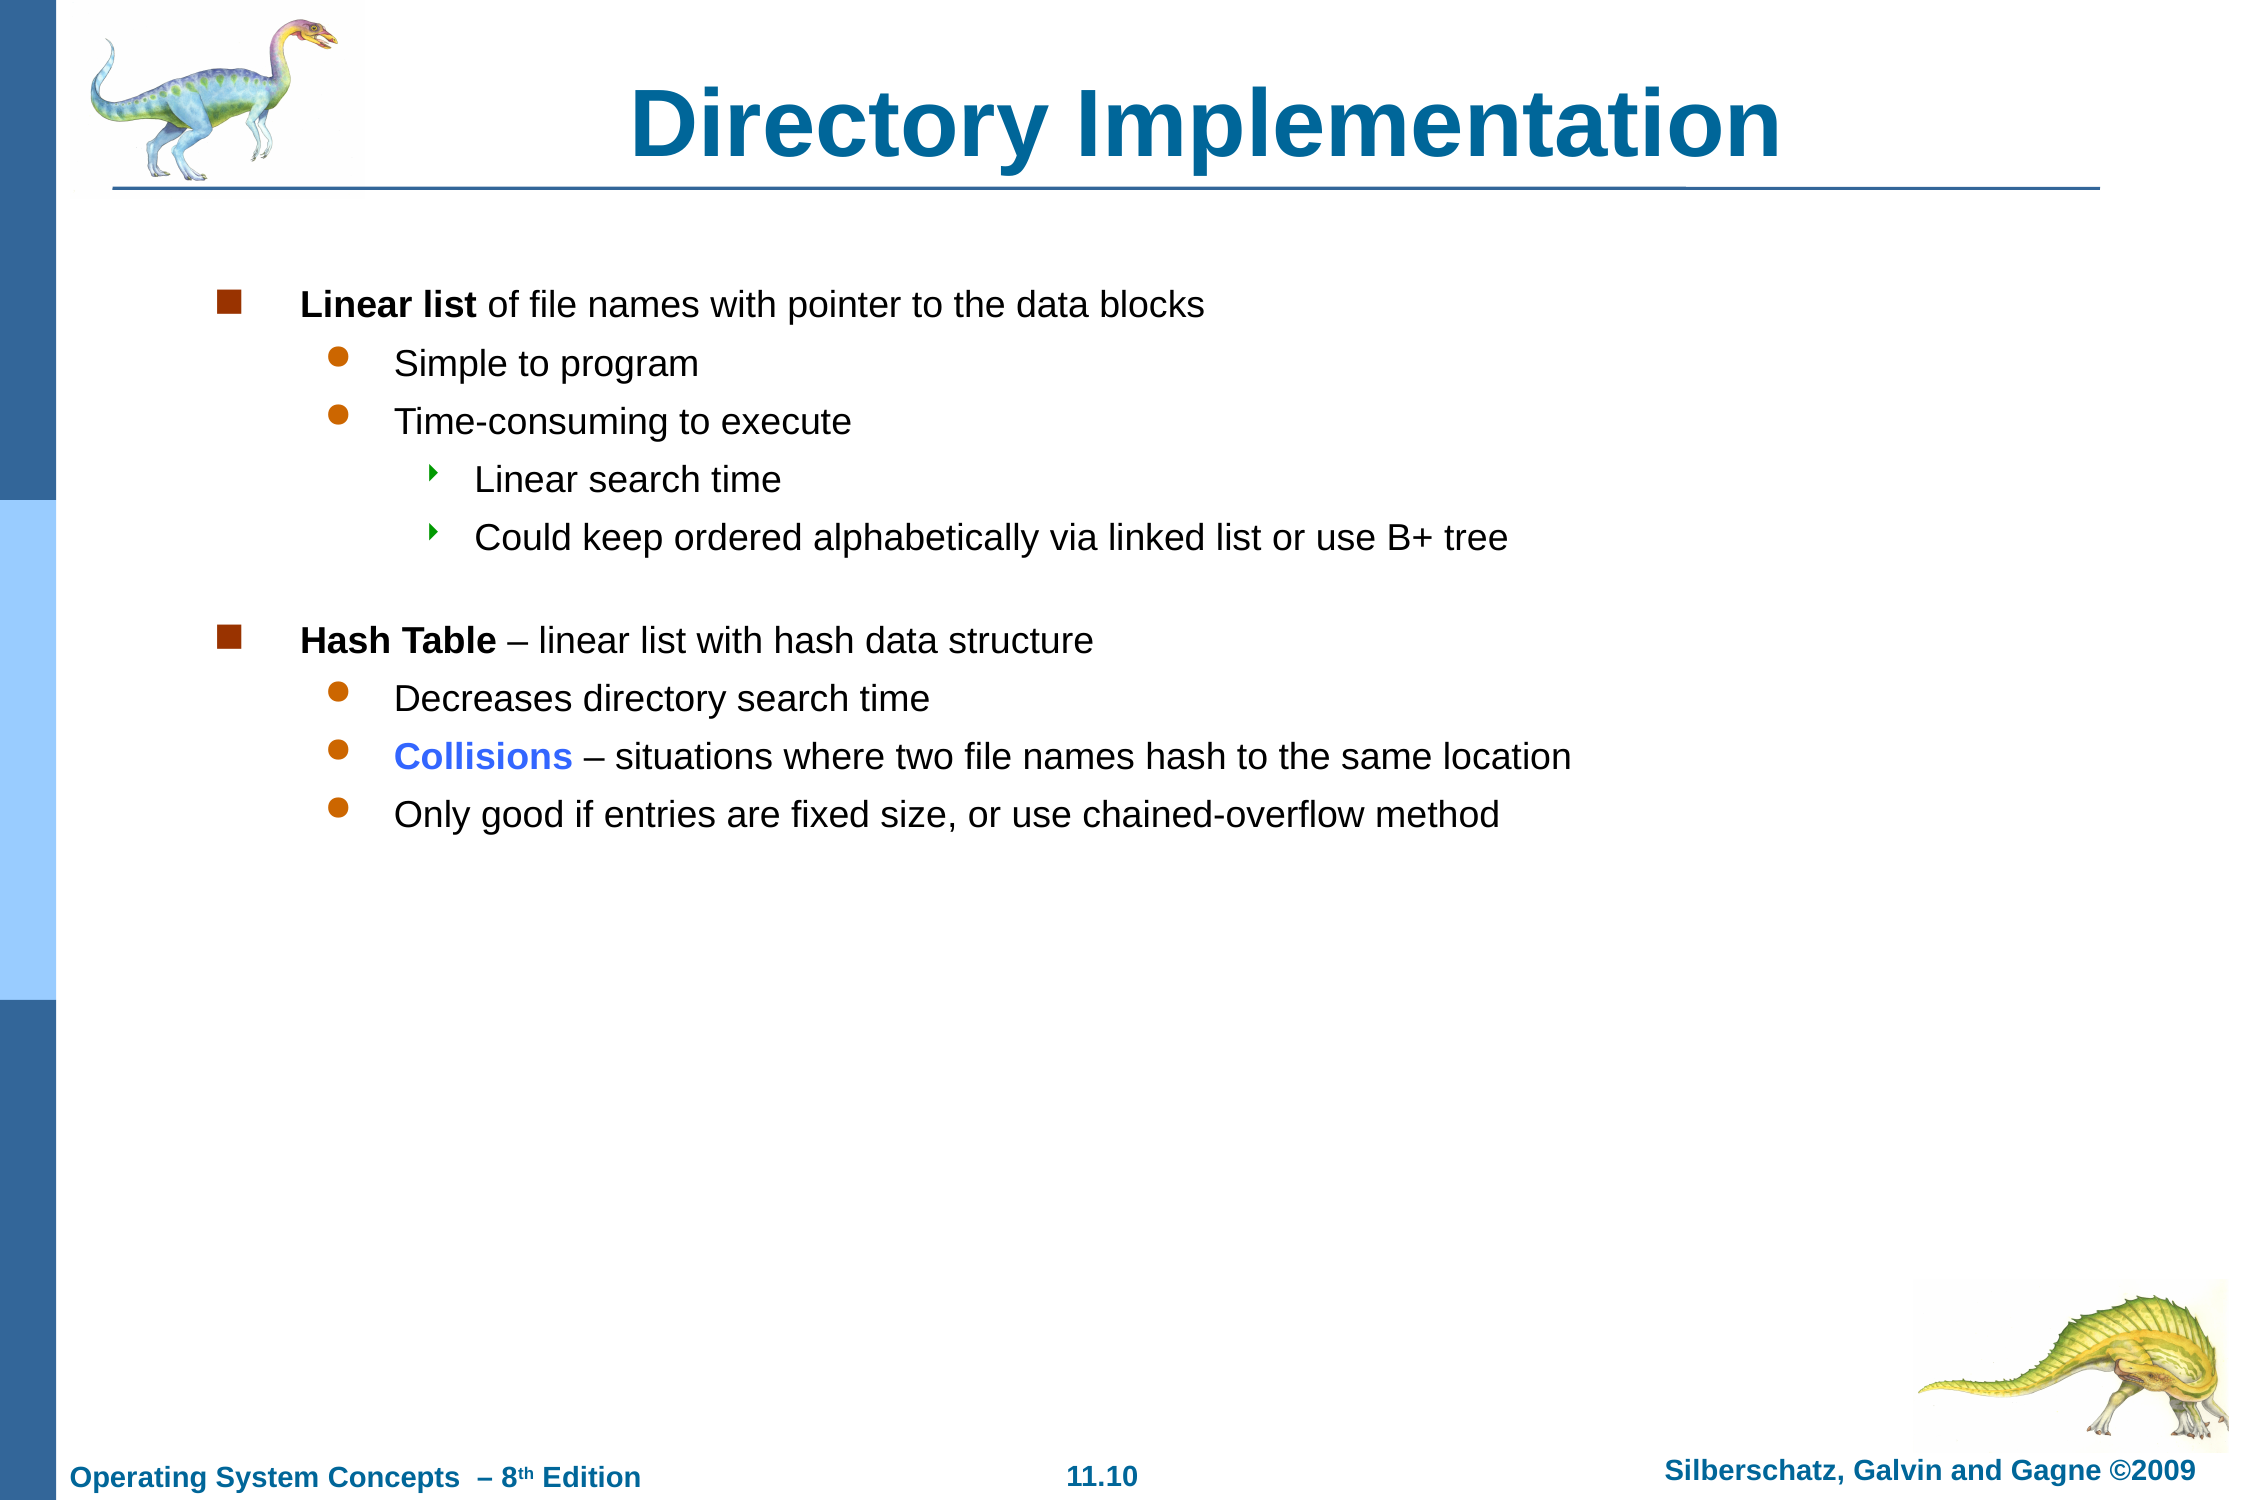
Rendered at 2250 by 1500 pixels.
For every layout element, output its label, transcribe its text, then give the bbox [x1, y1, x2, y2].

picture [1913, 1279, 2229, 1453]
title Directory Implementation [275, 60, 2138, 187]
list Linear list of file names with pointer to the data blocks Simple to program Time-consuming to execute Linear search time Could keep ordered alphabetically via linked list or use B+ tree Hash Table – linear list with hash data structure Decreases directory search time Collisions – situations where two file names hash to the same location Only good if entries are fixed size, or use chained-overflow method [198, 269, 2090, 1261]
picture [70, 0, 365, 199]
